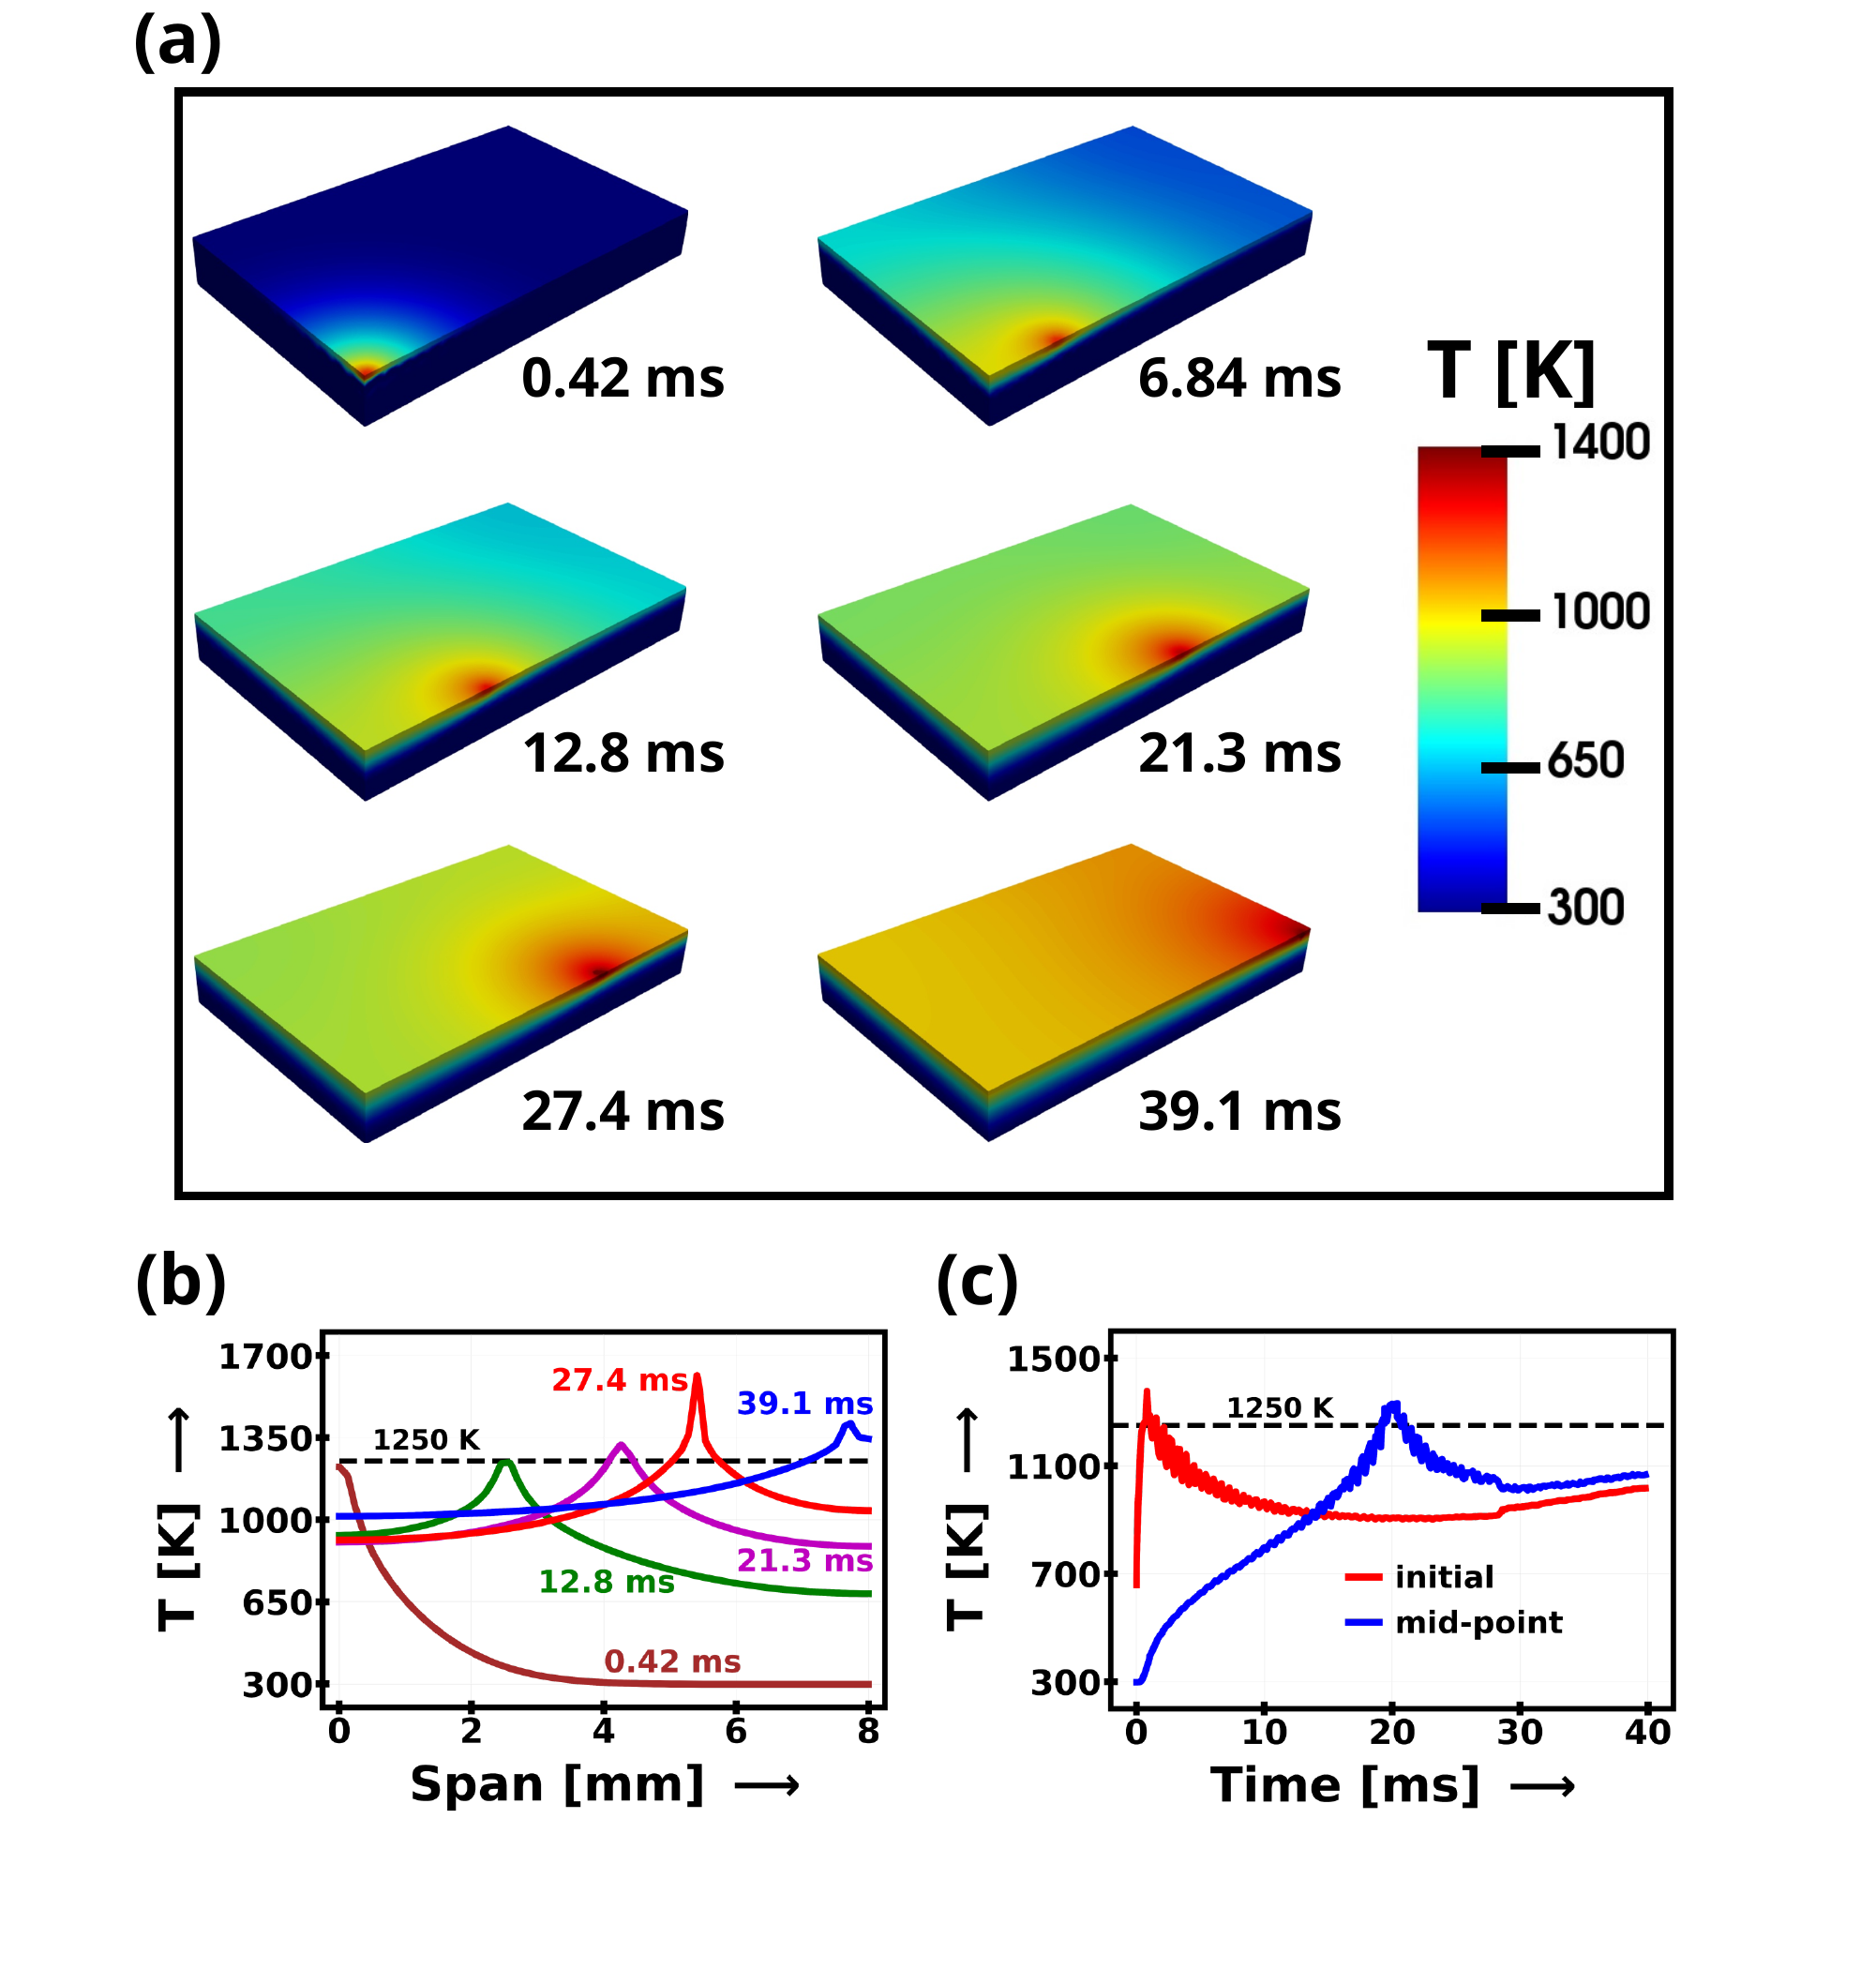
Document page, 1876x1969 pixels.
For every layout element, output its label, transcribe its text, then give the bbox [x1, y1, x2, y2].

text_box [813, 838, 1391, 1173]
text_box (c) [922, 1227, 1035, 1327]
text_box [191, 496, 773, 815]
picture [940, 1326, 1678, 1816]
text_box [1390, 310, 1670, 944]
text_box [190, 838, 773, 1173]
picture [152, 1327, 890, 1815]
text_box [812, 121, 1391, 441]
text_box (b) [121, 1227, 242, 1327]
text_box (a) [118, 0, 238, 84]
text_box [177, 91, 1670, 1197]
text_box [190, 121, 773, 441]
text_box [815, 496, 1390, 815]
